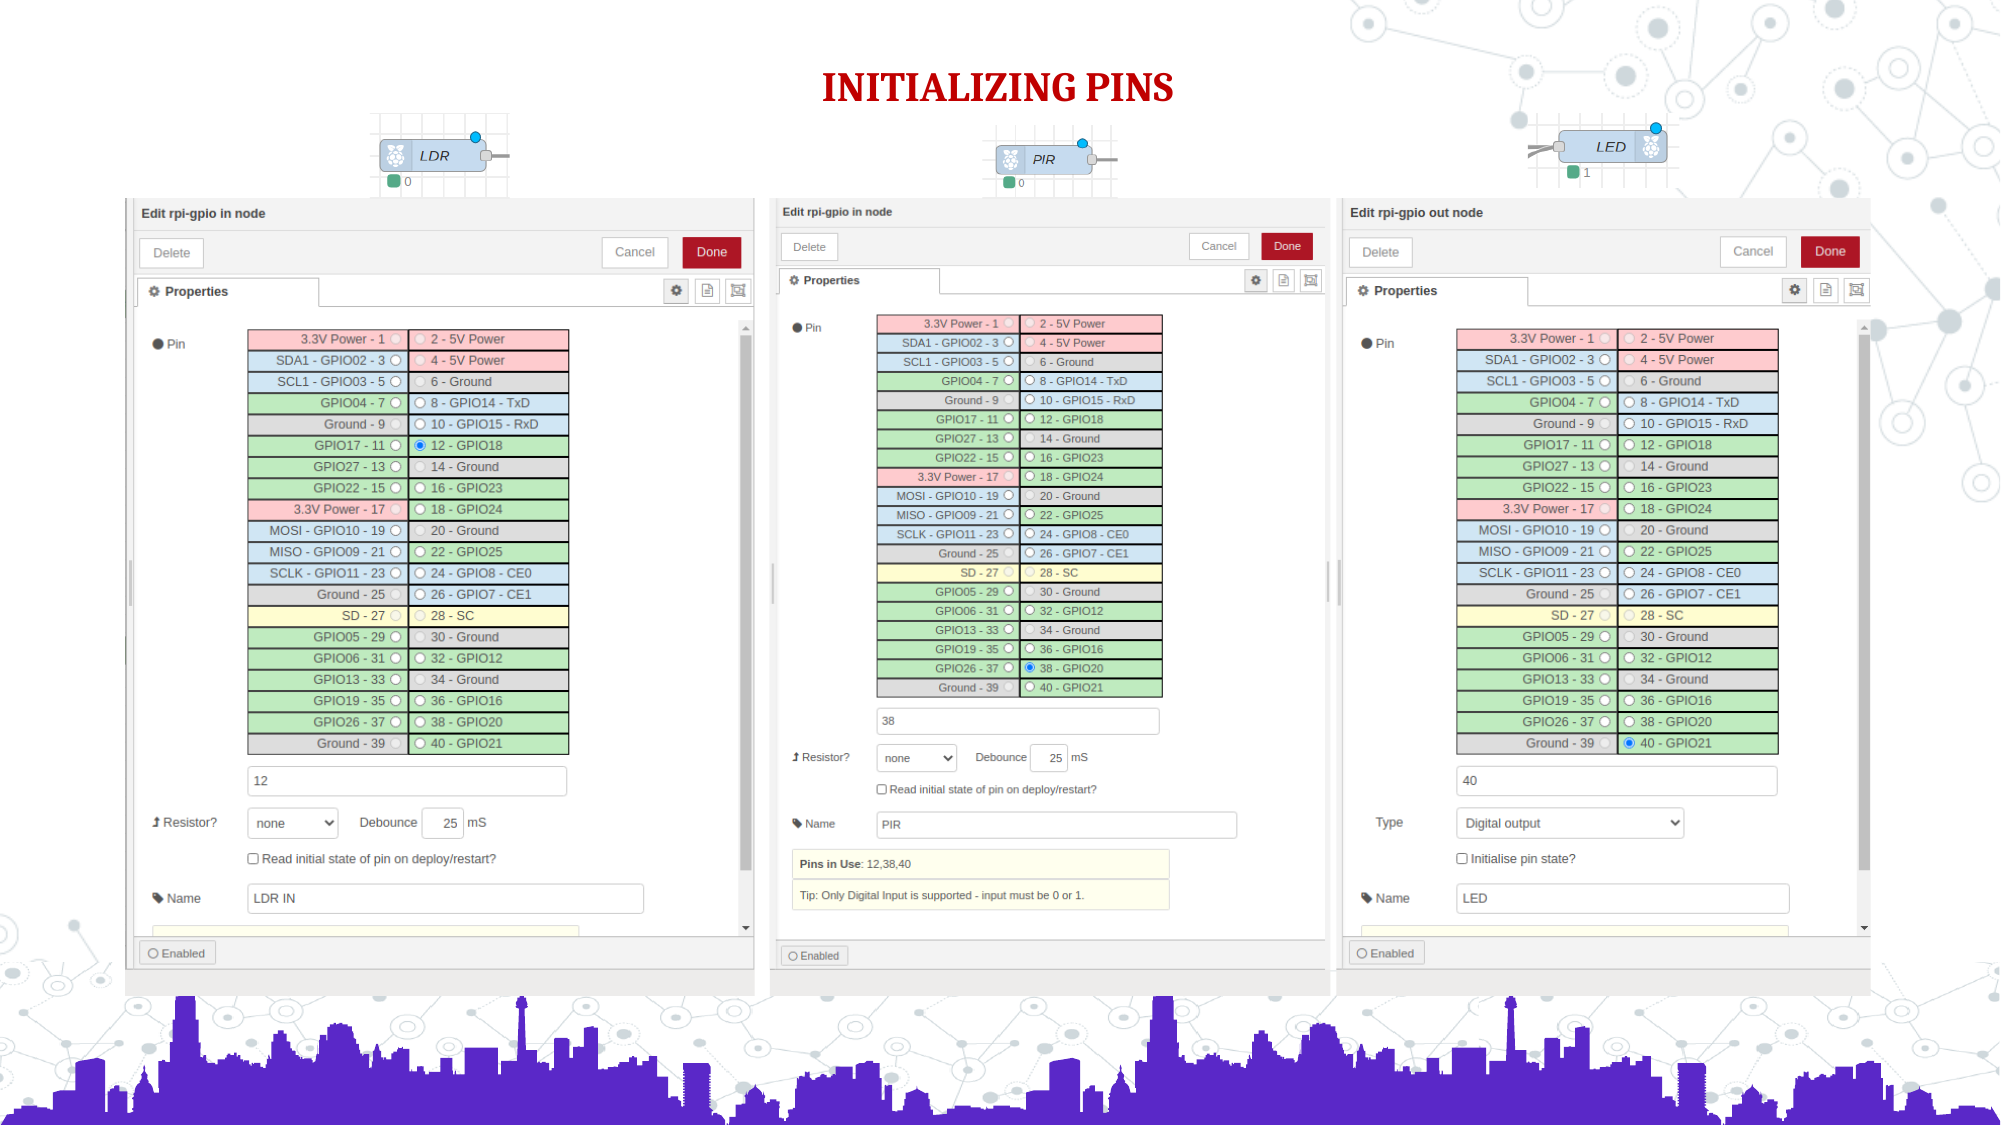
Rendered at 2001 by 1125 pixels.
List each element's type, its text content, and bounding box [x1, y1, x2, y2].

picture [0, 0, 2001, 1124]
text_box INITIALIZING PINS [125, 52, 1871, 118]
